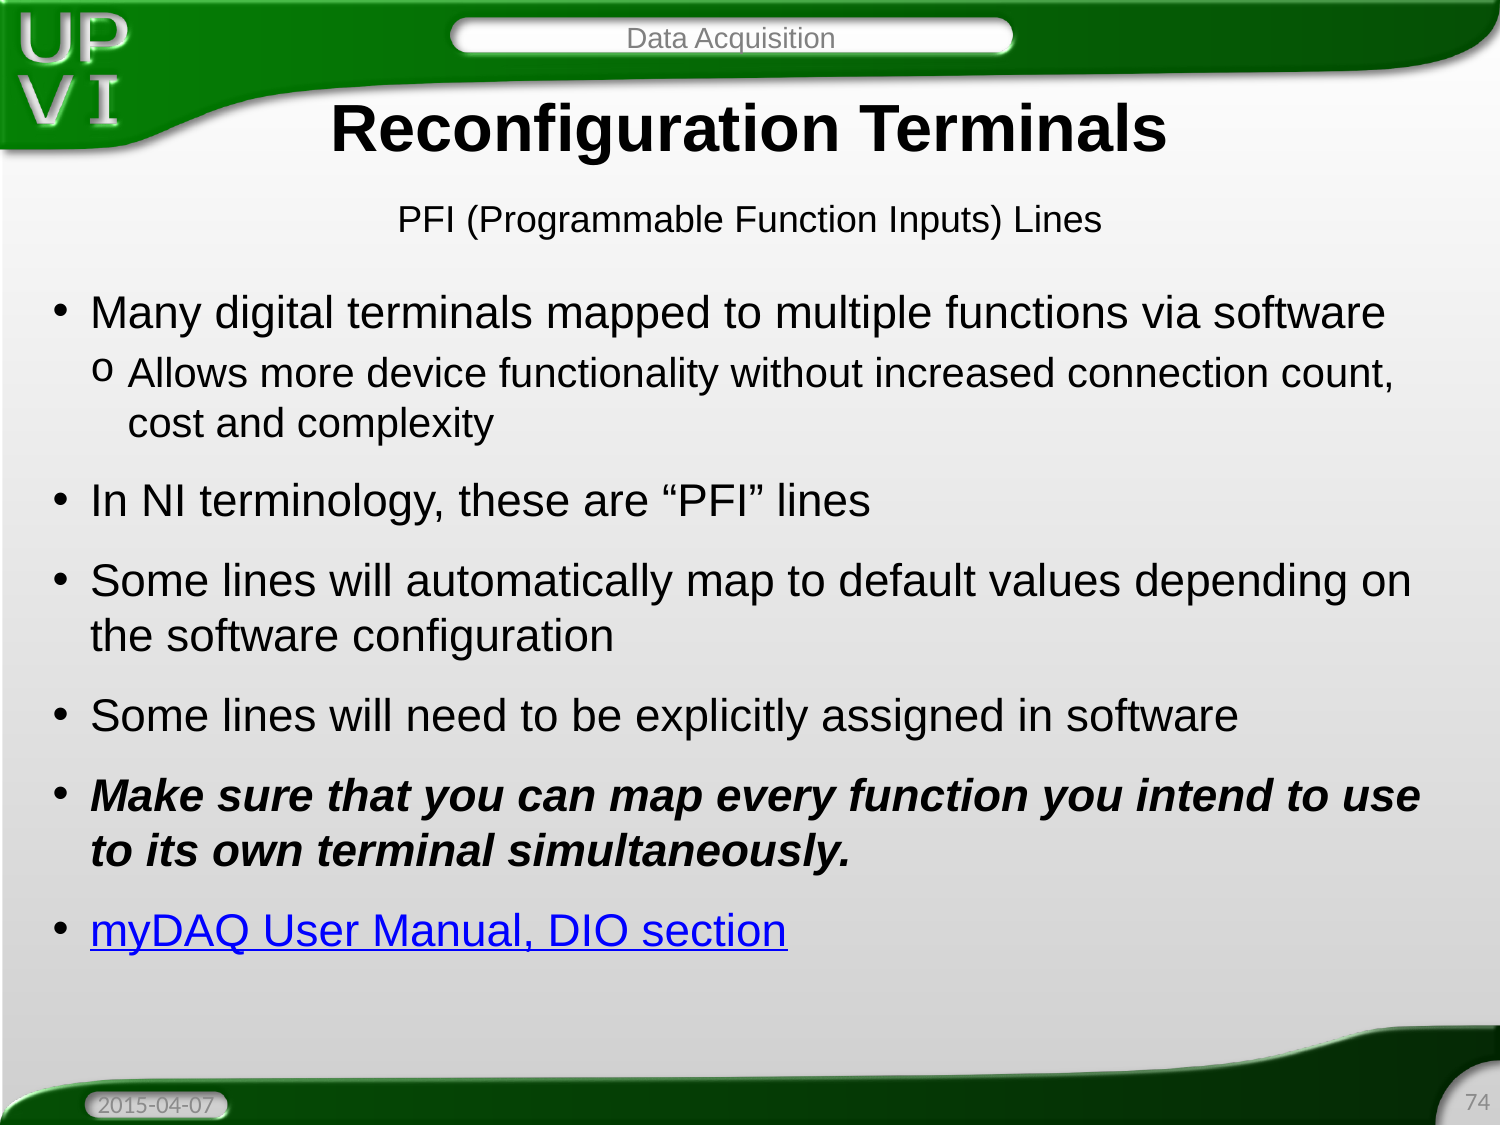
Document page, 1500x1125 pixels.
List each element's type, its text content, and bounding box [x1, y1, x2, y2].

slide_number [75, 1073, 238, 1125]
title Reconfiguration Terminals [75, 75, 1425, 175]
list Many digital terminals mapped to multiple functions via software Allows more device functionality without increased connection count, cost and complexity In NI terminology, these are “PFI” lines Some lines will automatically map to default values depending on the software configuration Some lines will need to be explicitly assigned in software Make sure that you can map every function you intend to use to its own terminal simultaneously. myDAQ User Manual, DIO section [37, 275, 1463, 1005]
text_box PFI (Programmable Function Inputs) Lines [37, 187, 1463, 248]
footer Data Acquisition [450, 6, 1013, 67]
picture [0, 0, 1500, 1125]
slide_number 74 [1155, 1069, 1500, 1125]
